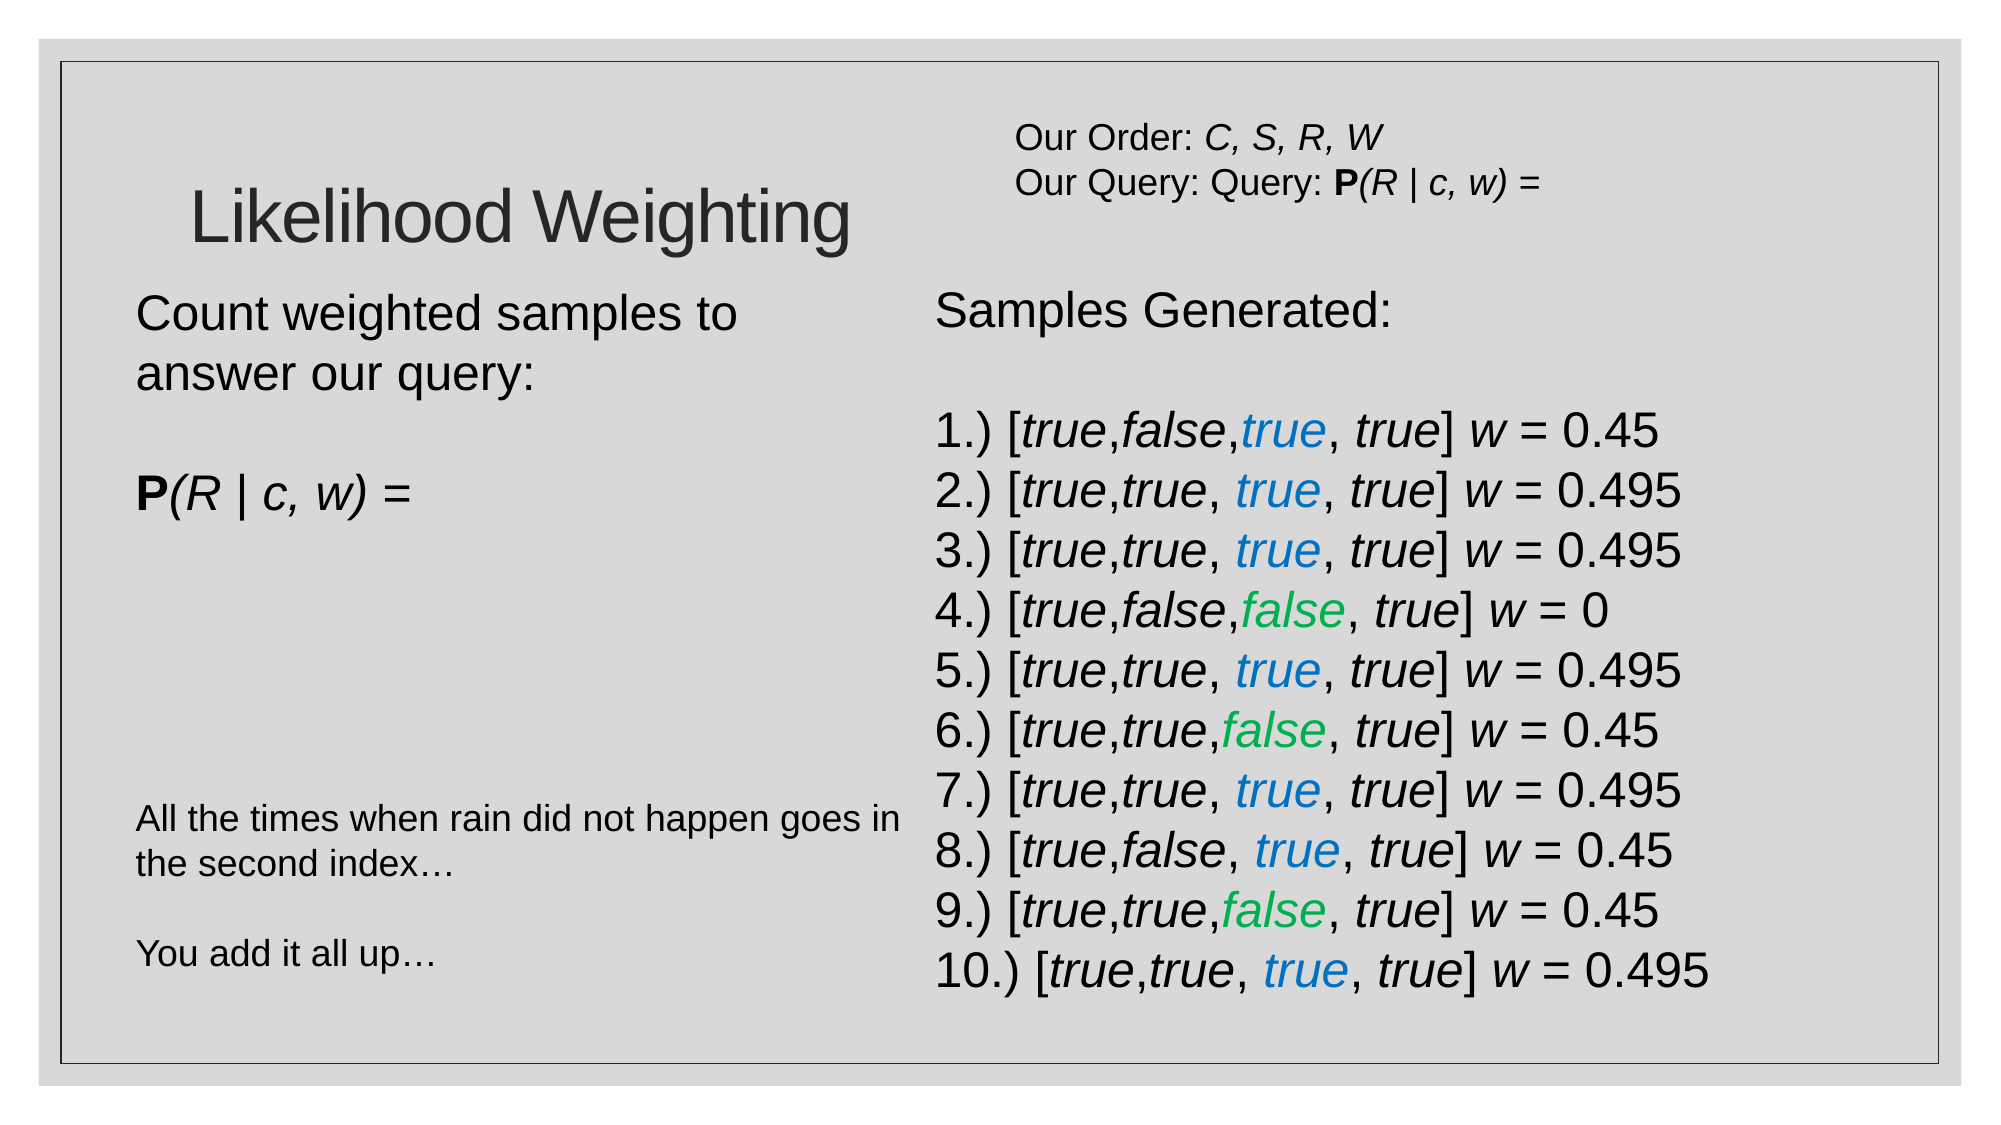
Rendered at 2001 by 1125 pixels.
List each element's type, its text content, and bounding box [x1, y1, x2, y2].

text_box All the times when rain did not happen goes in the second index… You add it all up… [120, 786, 920, 1027]
text_box Samples Generated: 1.) [true,false,true, true] w = 0.45 2.) [true,true, true, true] w = 0.495 3.) [true,true, true, true] w = 0.495 4.) [true,false,false, true] w = 0 5.) [true,true, true, true] w = 0.495 6.) [true,true,false, true] w = 0.45 7.) [true,true, true, true] w = 0.495 8.) [true,false, true, true] w = 0.45 9.) [true,true,false, true] w = 0.45 10.) [true,true, true, true] w = 0.495 [919, 269, 1745, 1125]
title Likelihood Weighting [174, 105, 1825, 331]
